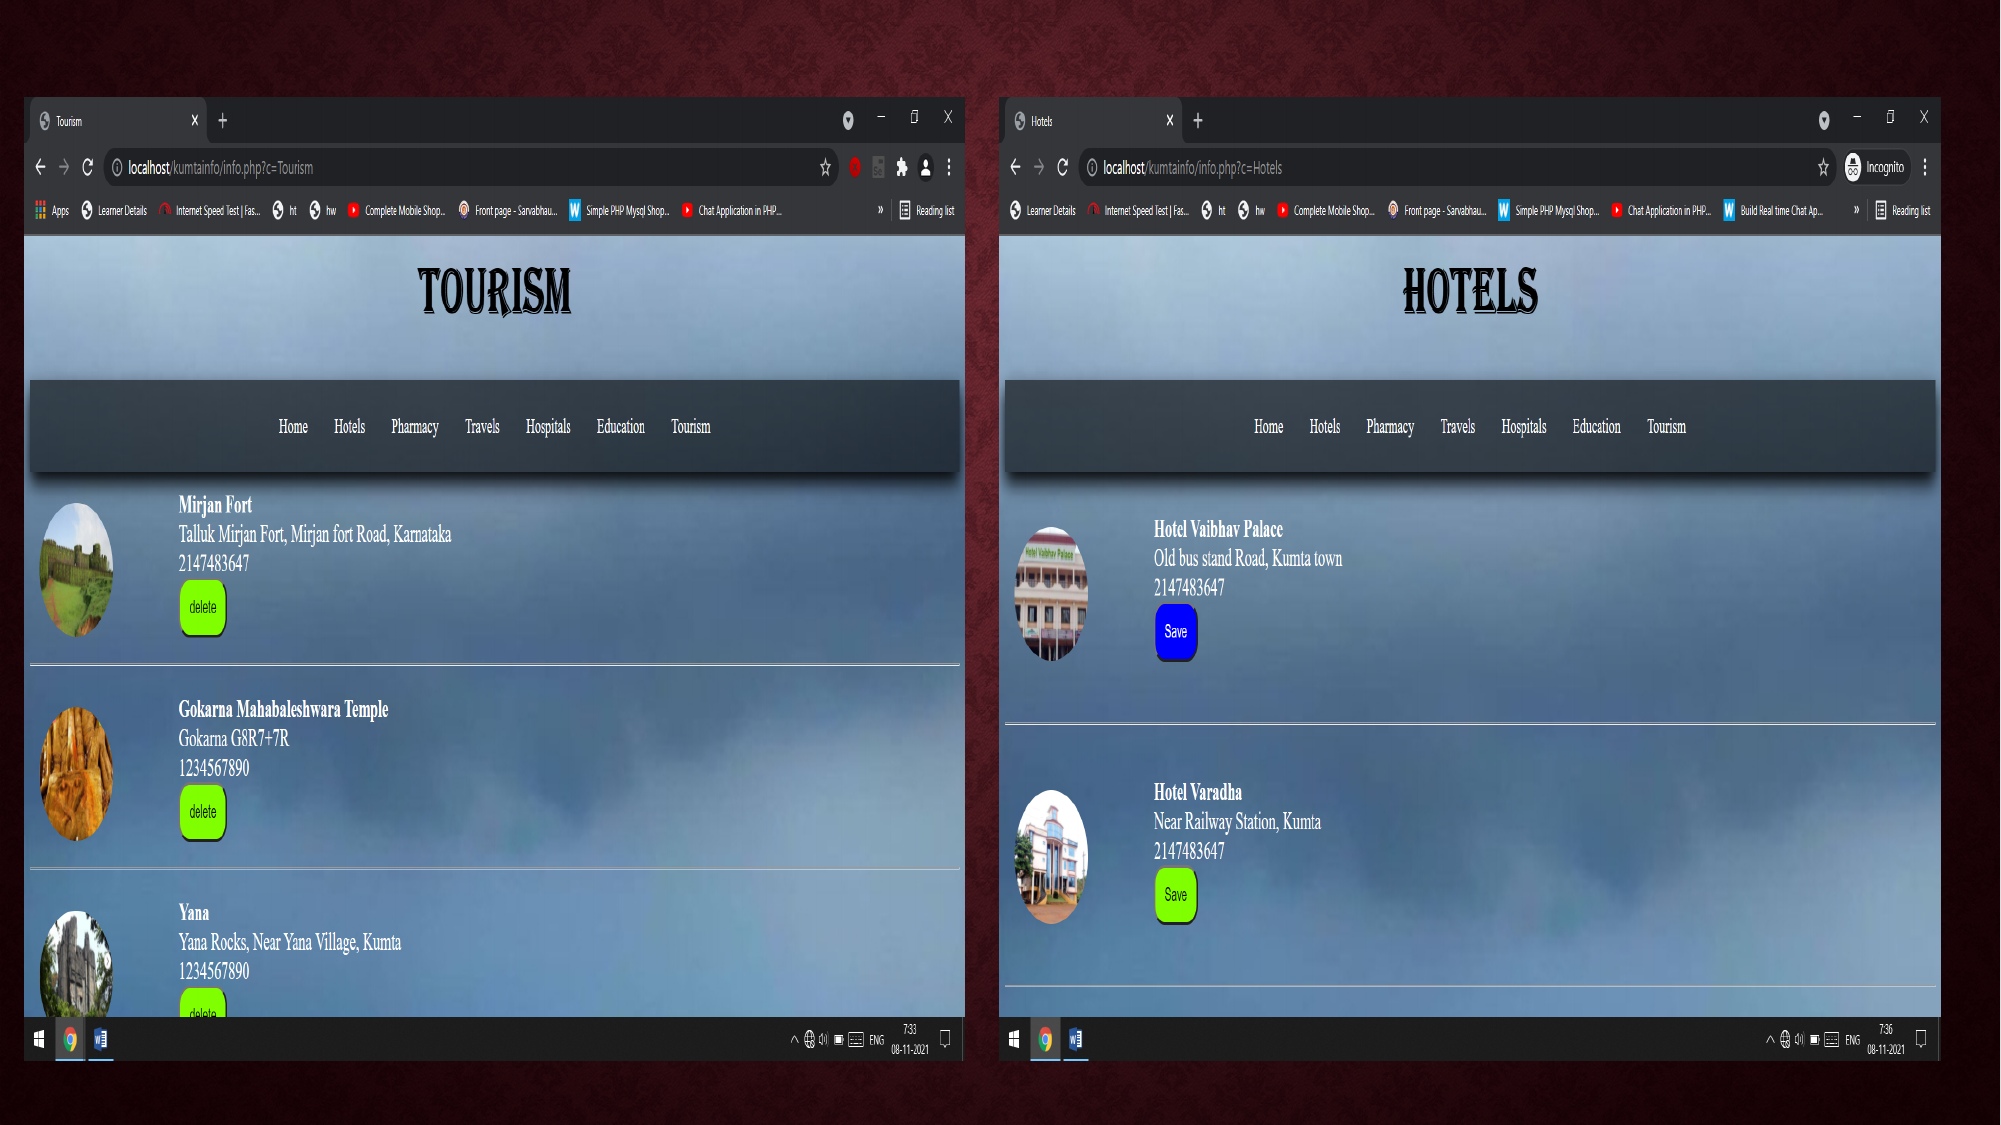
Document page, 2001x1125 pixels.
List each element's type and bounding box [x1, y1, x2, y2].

picture [23, 96, 966, 1062]
picture [999, 96, 1941, 1062]
